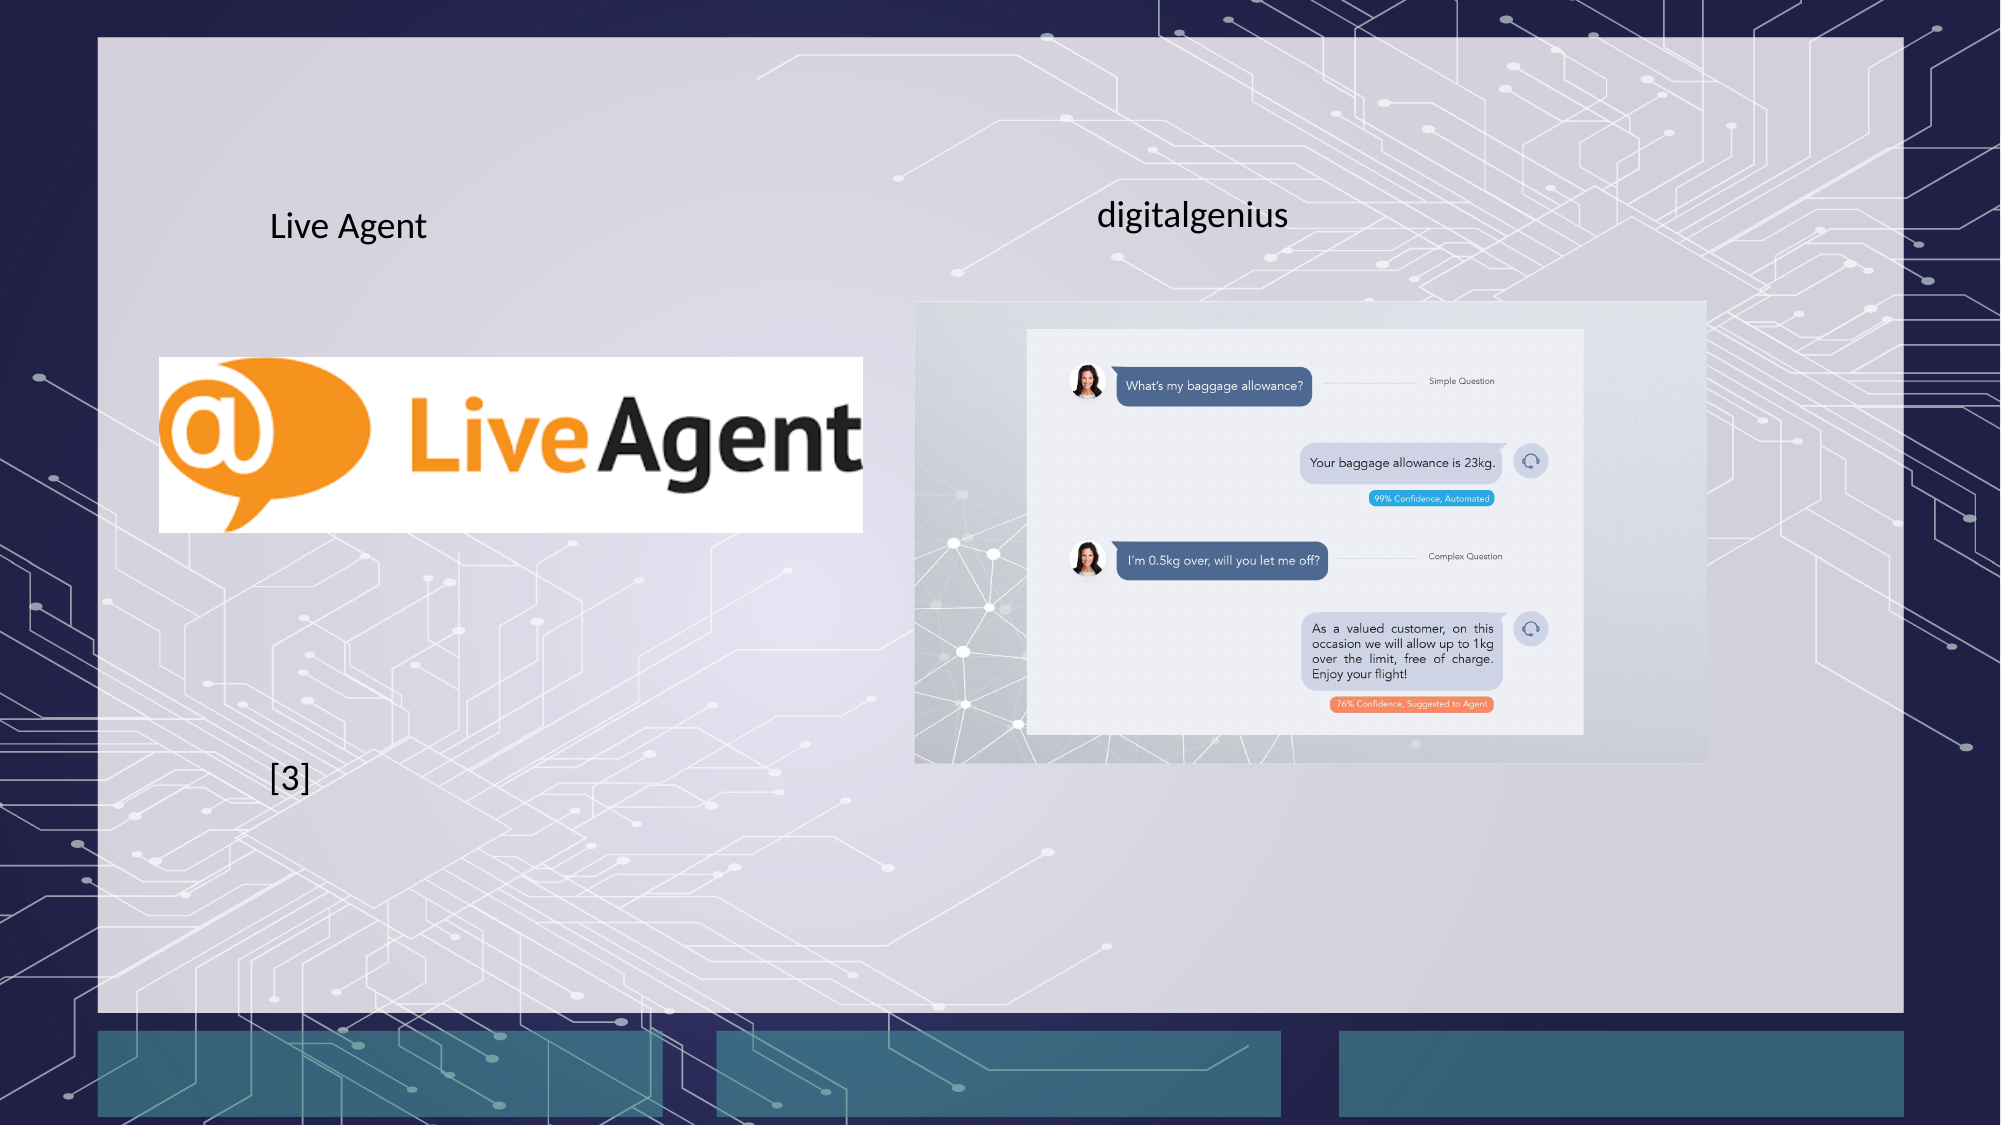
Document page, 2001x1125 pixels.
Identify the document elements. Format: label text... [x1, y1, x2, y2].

text_box [3] [254, 745, 335, 851]
text_box digitalgenius [1082, 182, 1540, 243]
picture [0, 0, 2001, 1125]
text_box Live Agent [255, 193, 451, 254]
